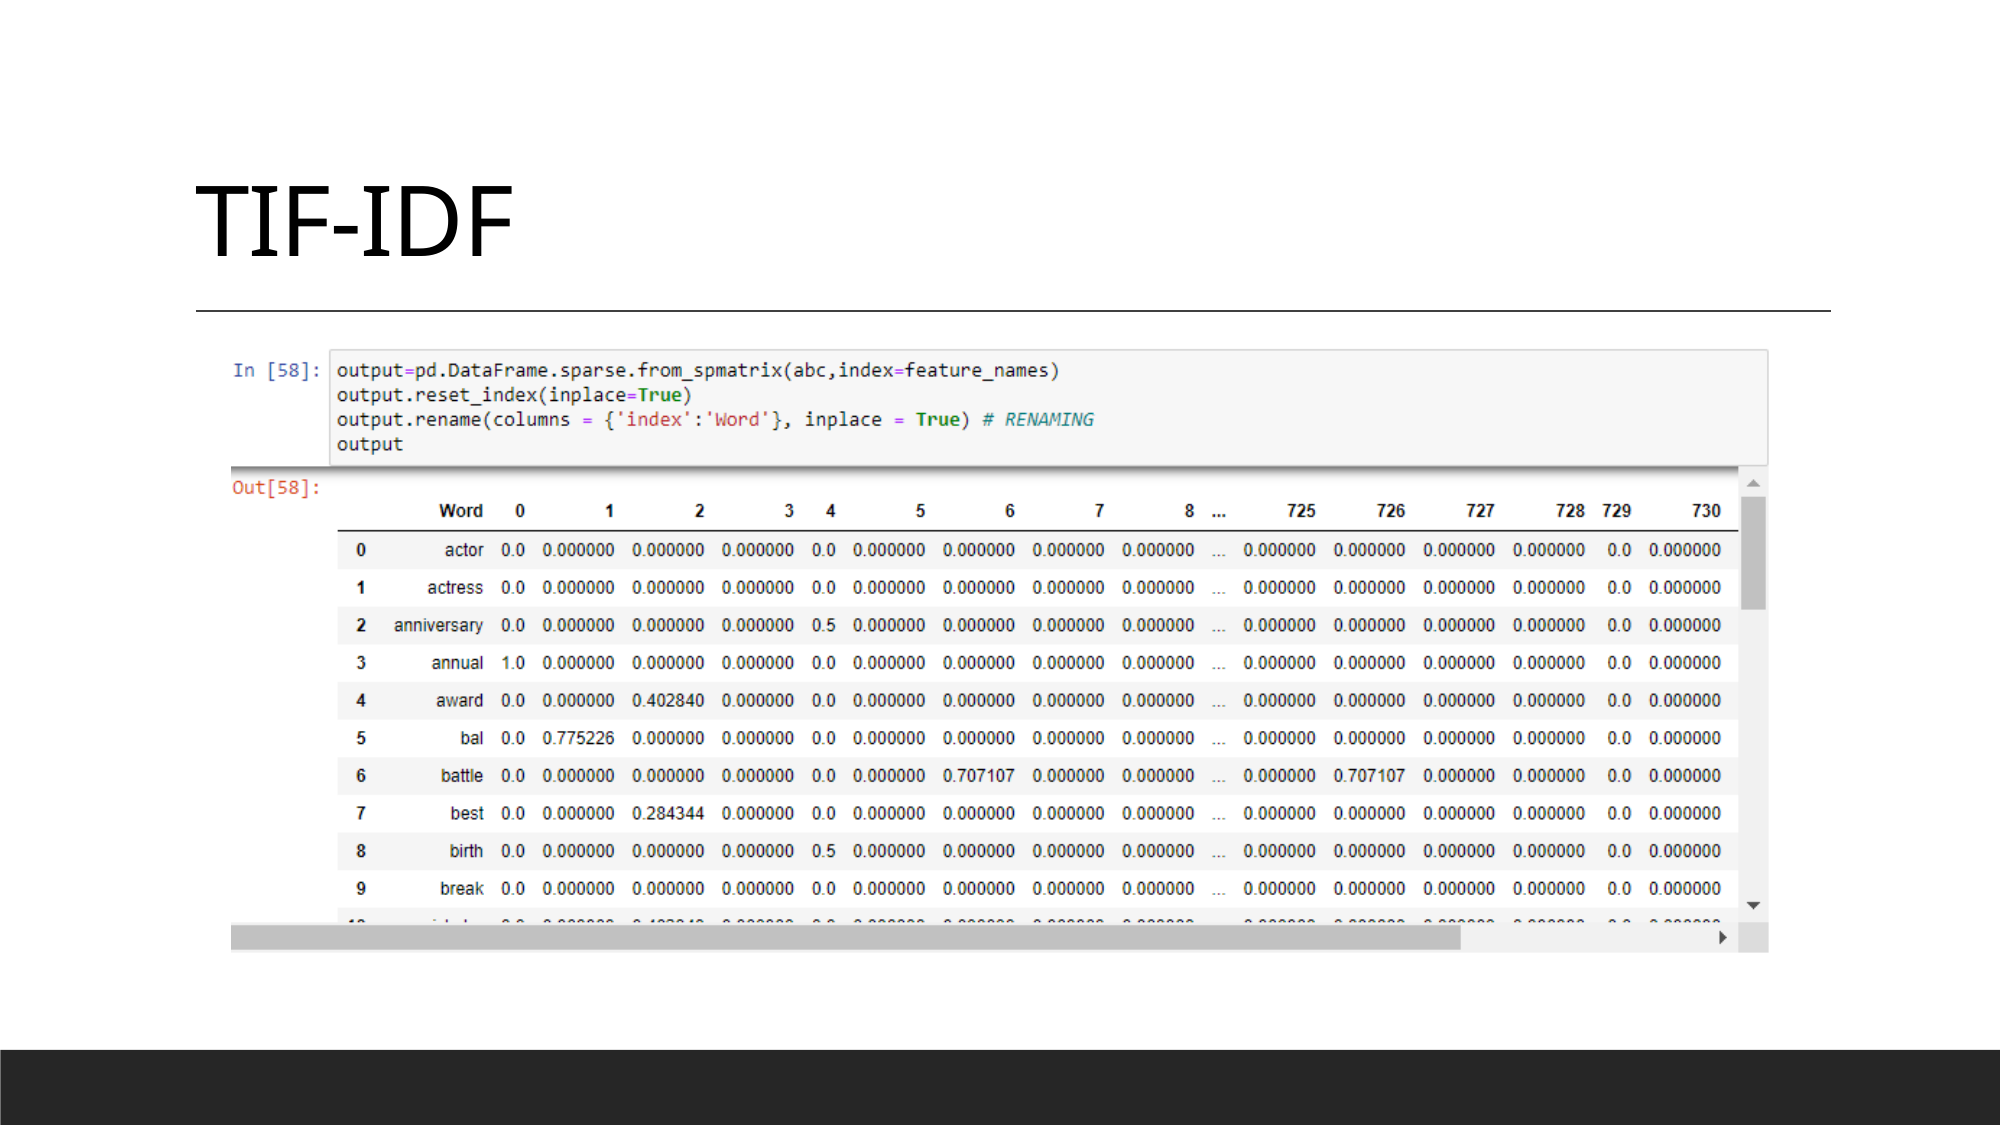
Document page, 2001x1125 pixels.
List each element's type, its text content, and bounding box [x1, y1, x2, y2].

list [230, 345, 1780, 964]
title TIF-IDF [180, 47, 1830, 285]
